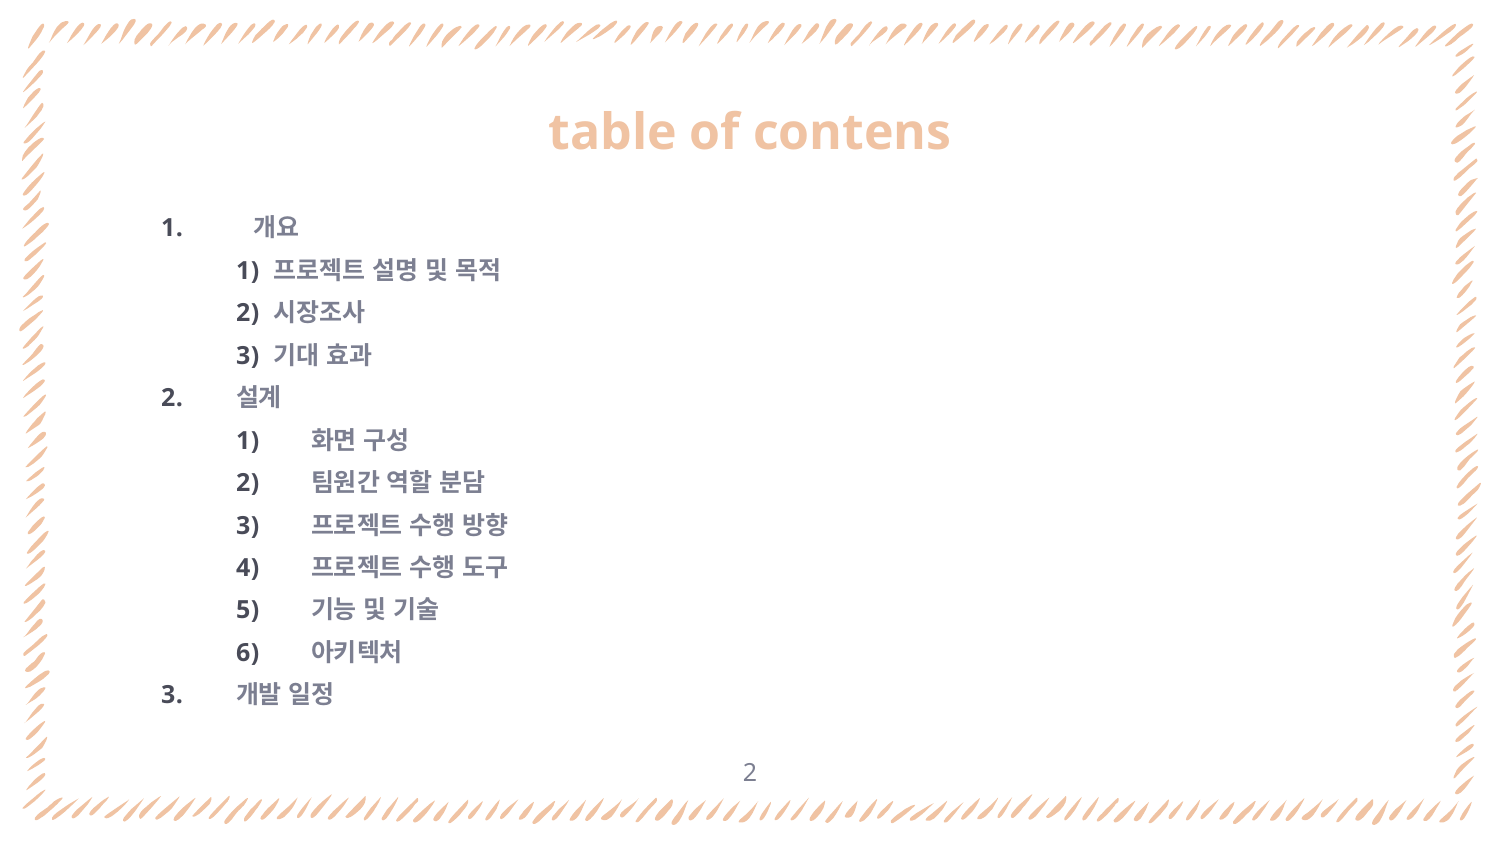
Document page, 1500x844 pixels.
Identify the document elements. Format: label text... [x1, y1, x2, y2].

title table of contens [146, 33, 1354, 175]
slide_number 2 [0, 741, 1500, 807]
list 개요 프로젝트 설명 및 목적 시장조사 기대 효과 설계 화면 구성 팀원간 역할 분담 프로젝트 수행 방향 프로젝트 수행 도구 기능 및 기술 아키텍처 개발 일정 [146, 196, 1422, 716]
